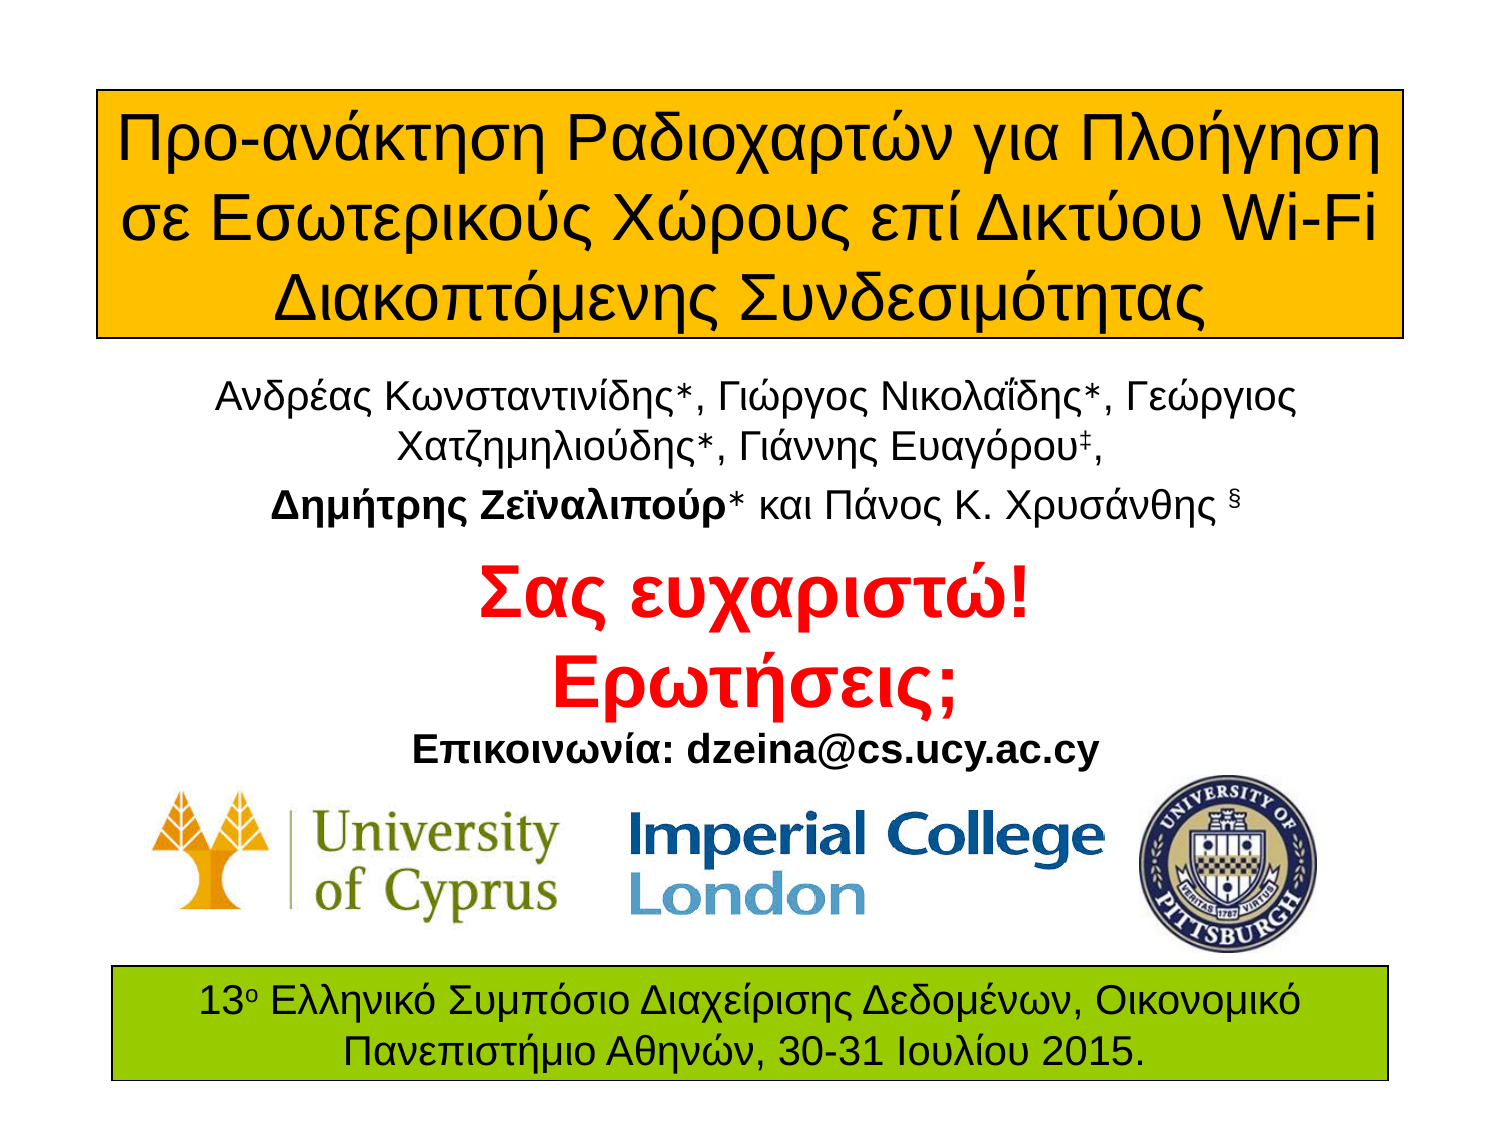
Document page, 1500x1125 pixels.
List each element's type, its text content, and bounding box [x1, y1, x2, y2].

title Προ-ανάκτηση Ραδιοχαρτών για Πλοήγηση σε Εσωτερικούς Χώρους επί Δικτύου Wi-Fi Διακοπτόμενης Συνδεσιμότητας [96, 89, 1404, 339]
text_box Ανδρέας Κωνσταντινίδης∗, Γιώργος Νικολαΐδης∗, Γεώργιος Χατζημηλιούδης∗, Γιάννης Ευαγόρου‡, Δημήτρης Ζεϊναλιπούρ∗ και Πάνος Κ. Χρυσάνθης § Σας ευχαριστώ! Ερωτήσεις; Επικοινωνία: dzeina@cs.ucy.ac.cy [100, 361, 1412, 787]
text_box 13ο Ελληνικό Συμπόσιο Διαχείρισης Δεδομένων, Οικονομικό Πανεπιστήμιο Αθηνών, 30-31 Ιουλίου 2015. [112, 965, 1388, 1081]
picture [1139, 774, 1318, 953]
picture [147, 786, 568, 937]
picture [631, 810, 1105, 916]
